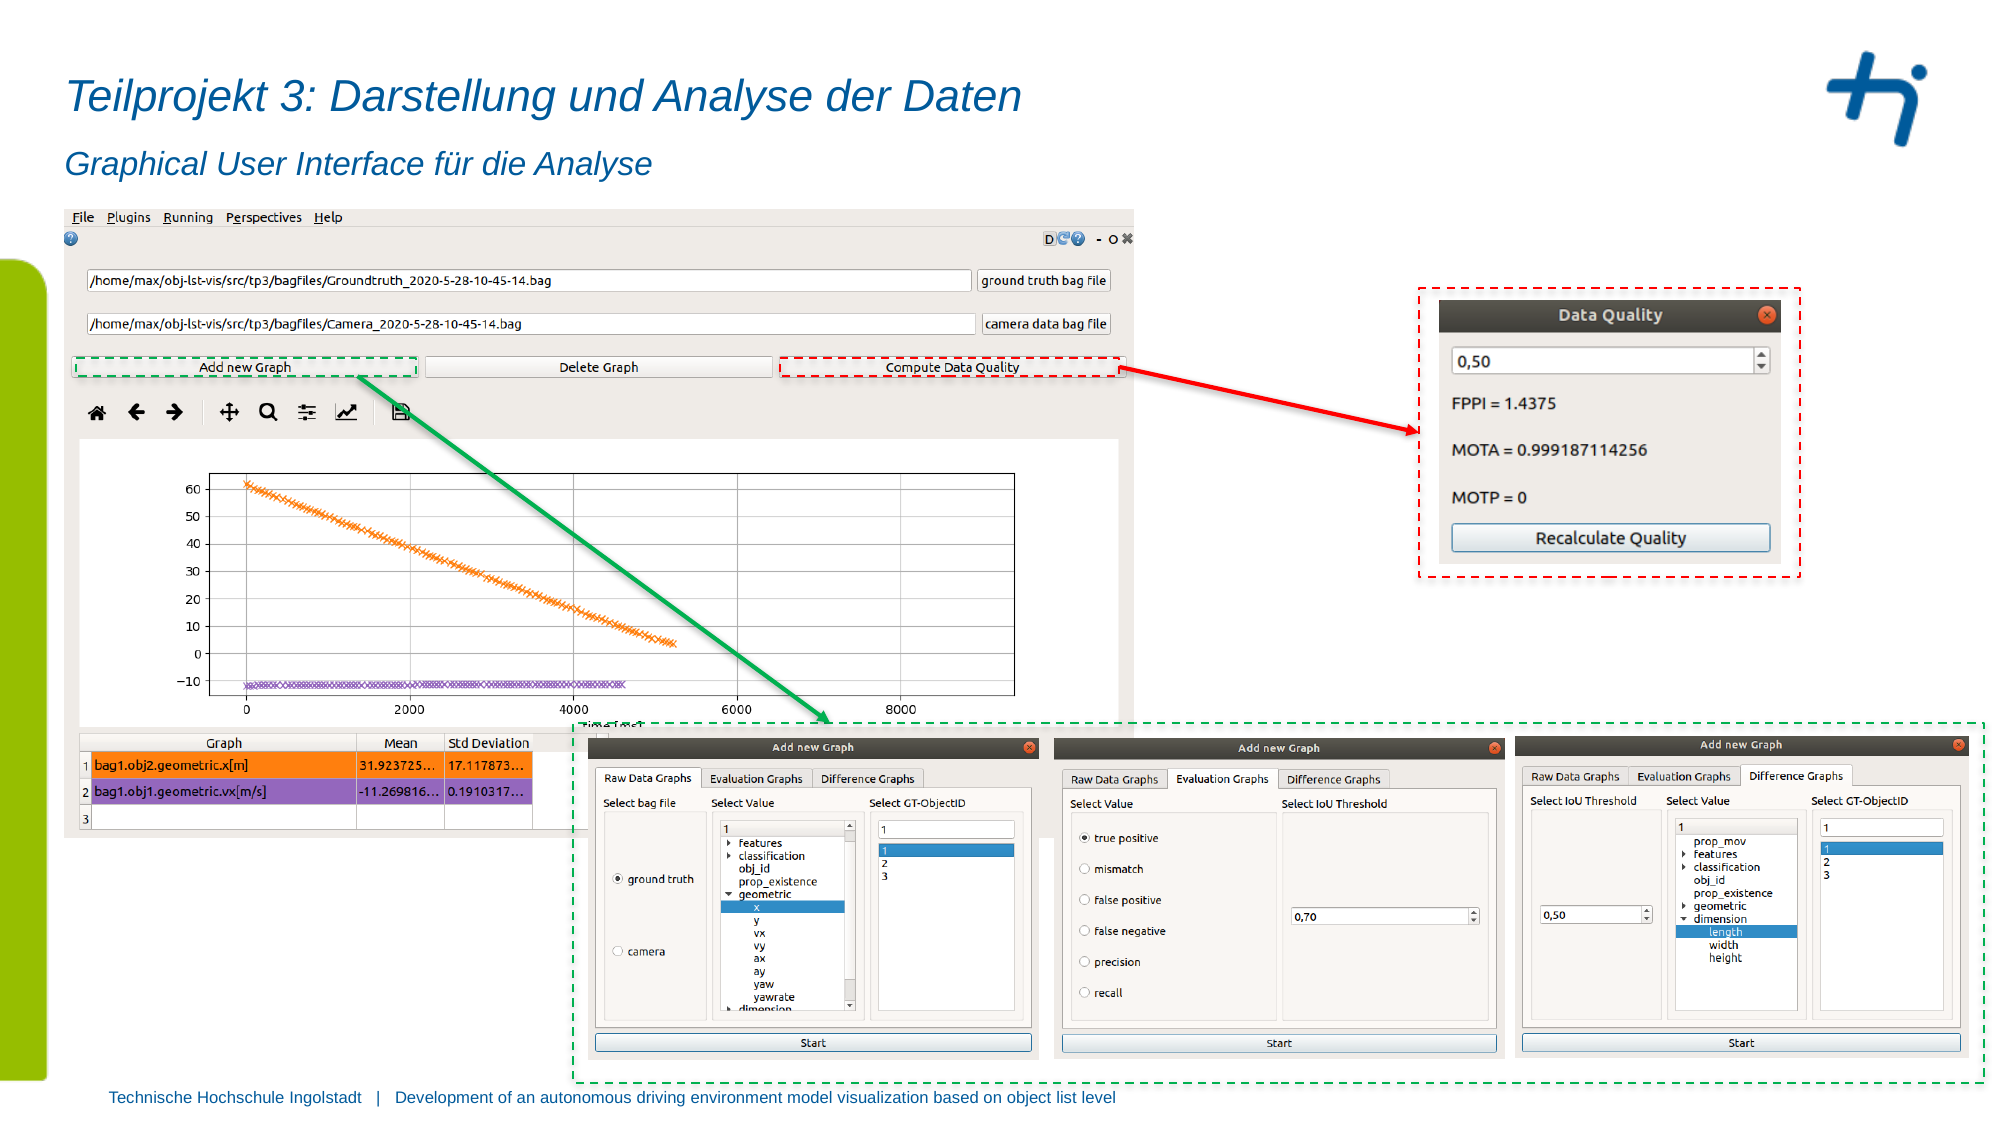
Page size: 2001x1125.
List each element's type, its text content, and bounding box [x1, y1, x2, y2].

title Teilprojekt 3: Darstellung und Analyse der Daten [64, 66, 1665, 121]
picture [1515, 736, 1970, 1058]
subtitle Graphical User Interface für die Analyse [64, 122, 1665, 179]
picture [64, 208, 1505, 1061]
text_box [357, 375, 831, 724]
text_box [1418, 288, 1801, 578]
text_box [572, 722, 1985, 1083]
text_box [1119, 366, 1420, 433]
